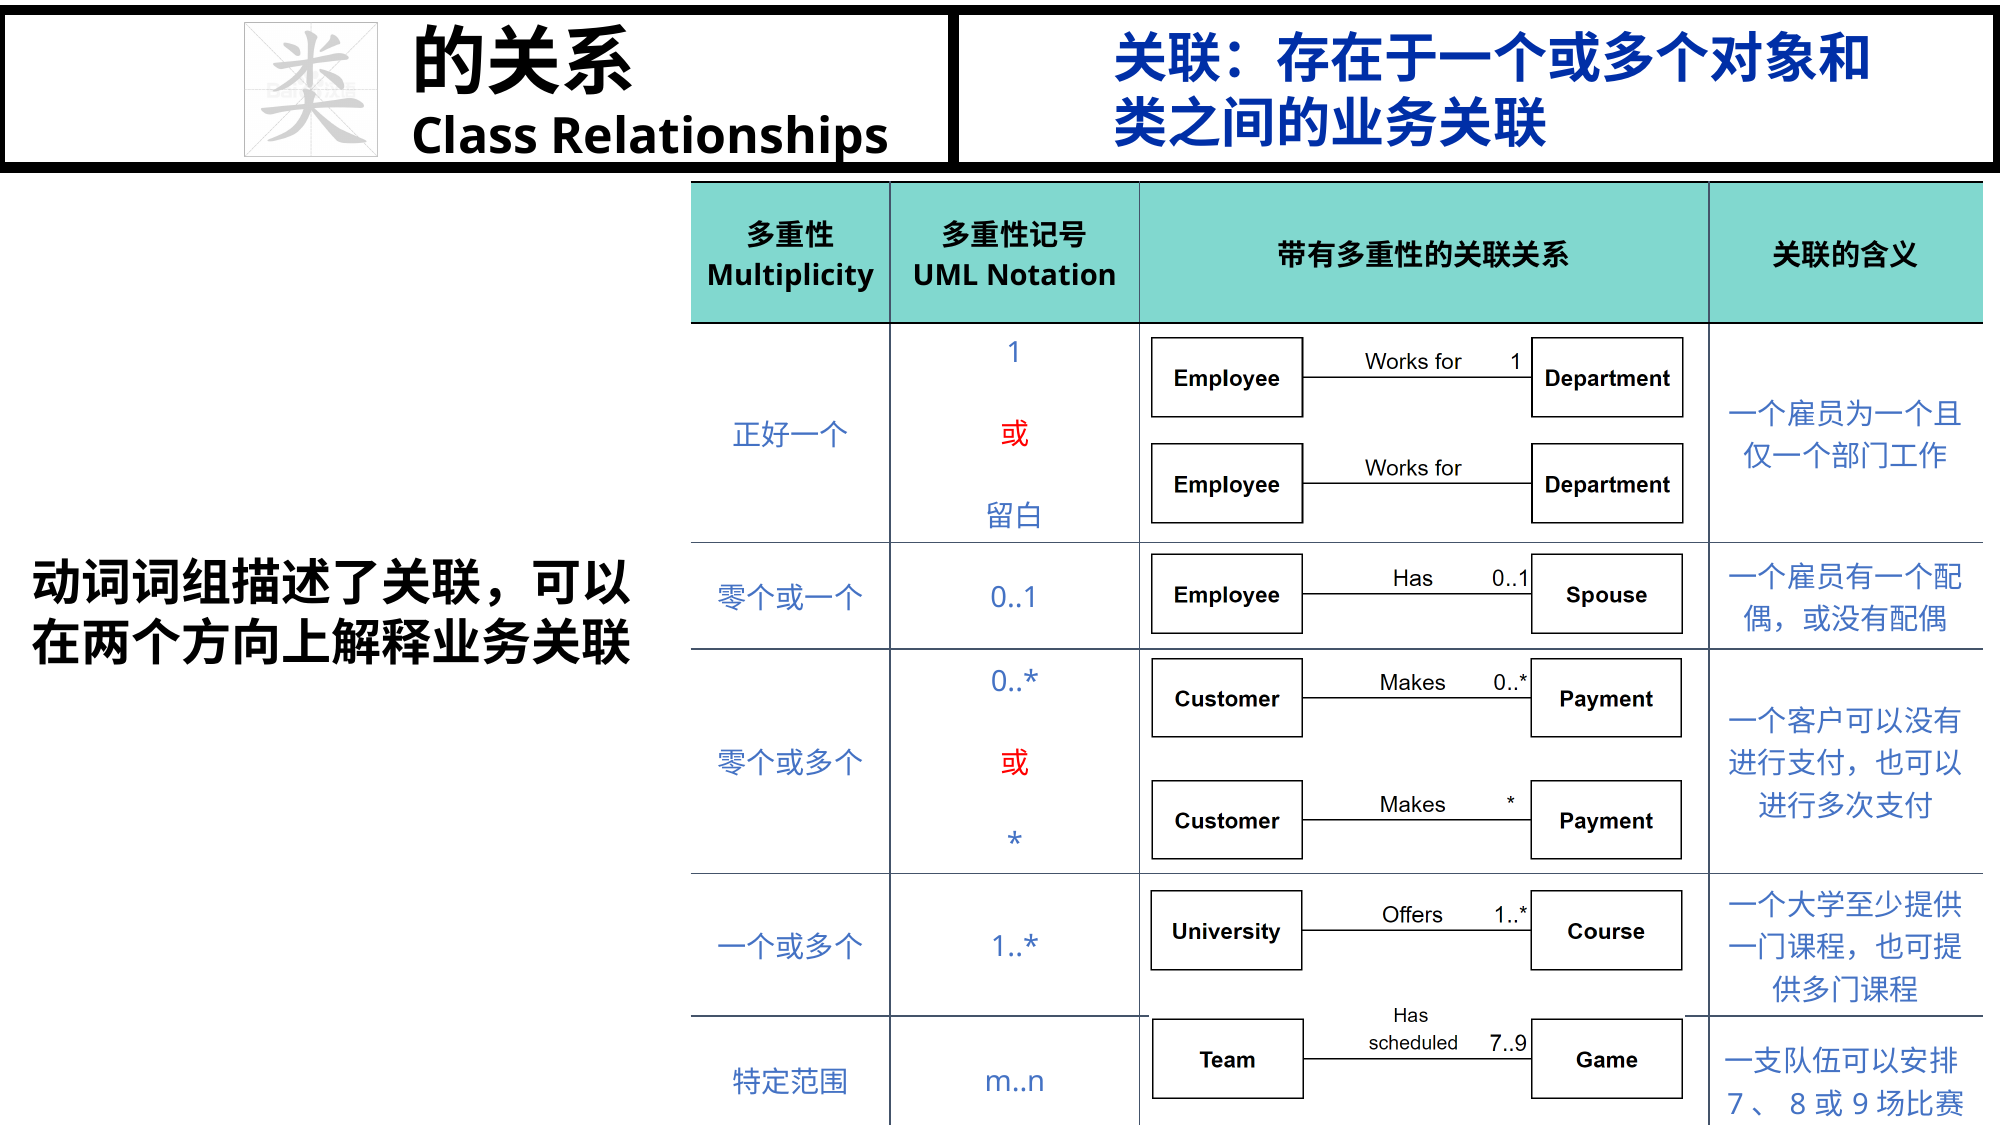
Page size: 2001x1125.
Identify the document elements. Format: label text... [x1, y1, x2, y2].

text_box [0, 9, 2000, 168]
table_cell 1..* [891, 874, 1139, 1015]
table_cell 0..* 或 * [891, 650, 1139, 873]
table_cell 一支队伍可以安排7、8或9场比赛 [1710, 1017, 1983, 1125]
text_box 动词词组描述了关联，可以在两个方向上解释业务关联 [17, 543, 663, 758]
picture [1149, 655, 1685, 862]
picture [1149, 550, 1685, 637]
table_cell 一个大学至少提供一门课程，也可提供多门课程 [1710, 874, 1983, 1015]
table_cell [1140, 543, 1708, 648]
table_cell [1140, 324, 1708, 542]
table_cell 零个或一个 [691, 543, 889, 648]
table_cell [1140, 874, 1708, 1015]
table_cell [1140, 1017, 1708, 1125]
table_header 关联的含义 [1710, 183, 1983, 322]
picture [1149, 1004, 1685, 1102]
picture [1149, 887, 1685, 974]
table_cell 一个或多个 [691, 874, 889, 1015]
table_header 带有多重性的关联关系 [1140, 183, 1708, 322]
table_cell 一个雇员有一个配偶，或没有配偶 [1710, 543, 1983, 648]
table_cell 一个客户可以没有进行支付，也可以进行多次支付 [1710, 650, 1983, 873]
table_cell 正好一个 [691, 324, 889, 542]
table_header 多重性 Multiplicity [691, 183, 889, 322]
picture [1149, 335, 1685, 526]
table_cell [1140, 650, 1708, 873]
table_cell 0..1 [891, 543, 1139, 648]
table_cell 零个或多个 [691, 650, 889, 873]
table_header 多重性记号 UML Notation [891, 183, 1139, 322]
table_cell 1 或 留白 [891, 324, 1139, 542]
table_cell 一个雇员为一个且仅一个部门工作 [1710, 324, 1983, 542]
table_cell 特定范围 [691, 1017, 889, 1125]
table_cell m..n [891, 1017, 1139, 1125]
